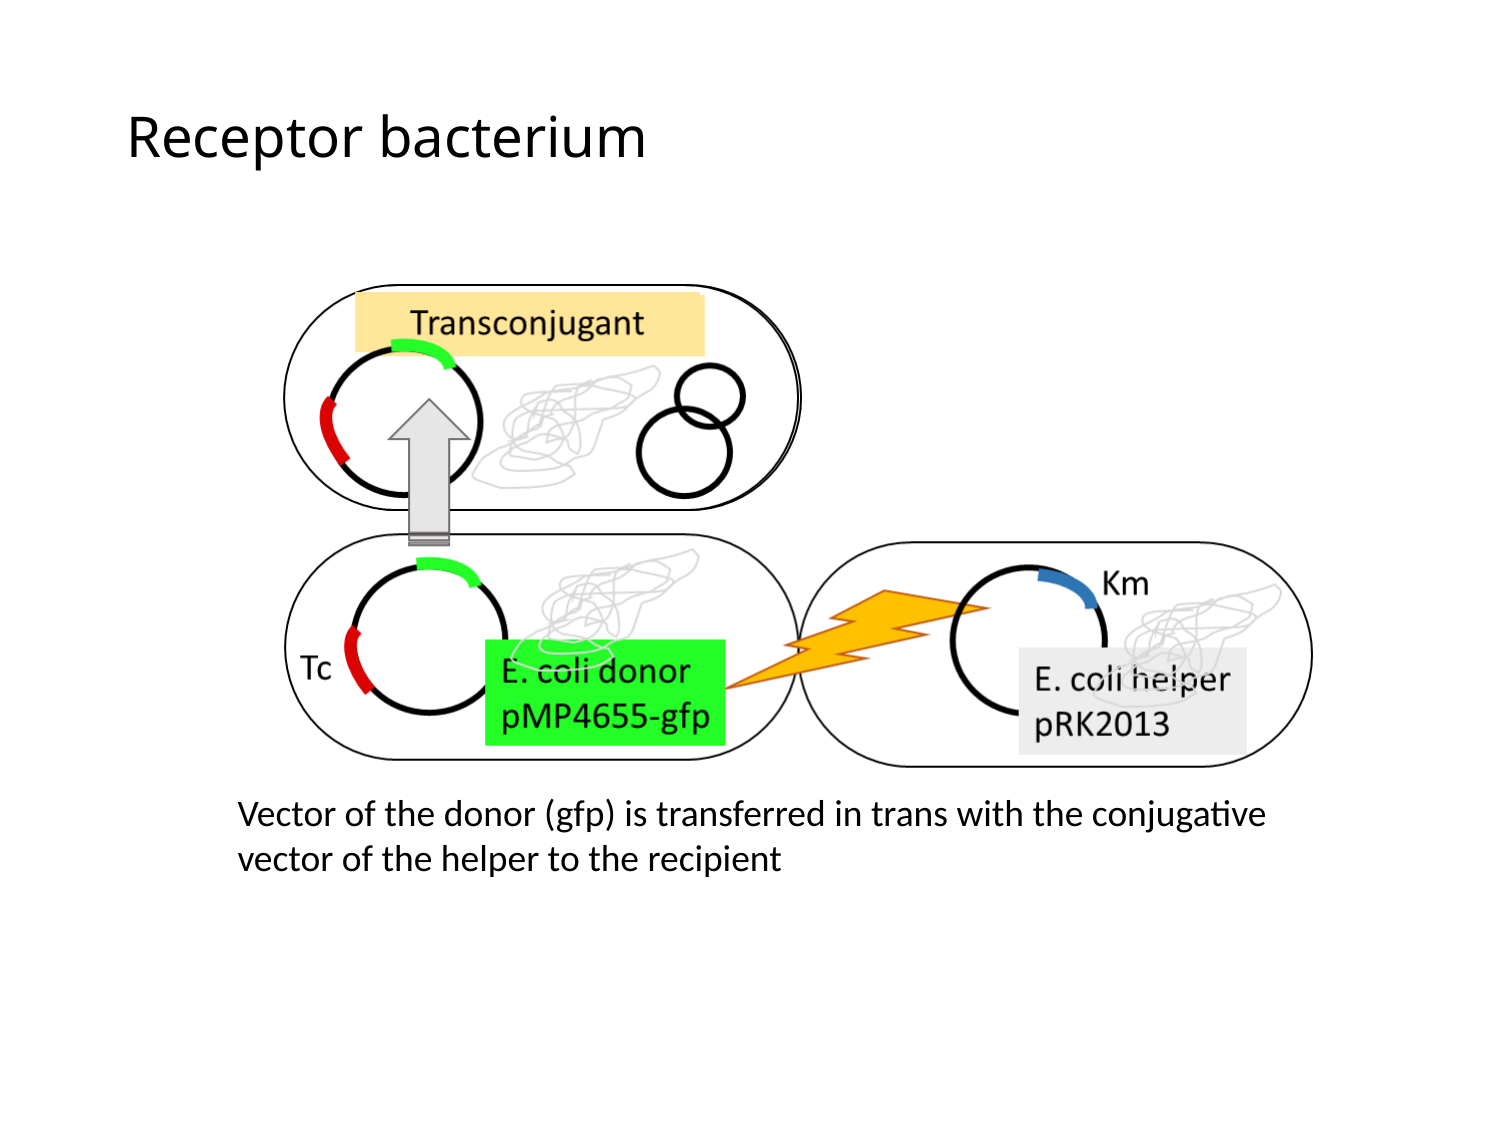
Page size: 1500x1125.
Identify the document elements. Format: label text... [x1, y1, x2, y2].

picture [283, 284, 802, 397]
title Receptor bacterium [111, 57, 1427, 221]
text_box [276, 397, 1364, 782]
text_box Vector of the donor (gfp) is transferred in trans with the conjugative vector of the helper to the recipient [222, 781, 1352, 887]
